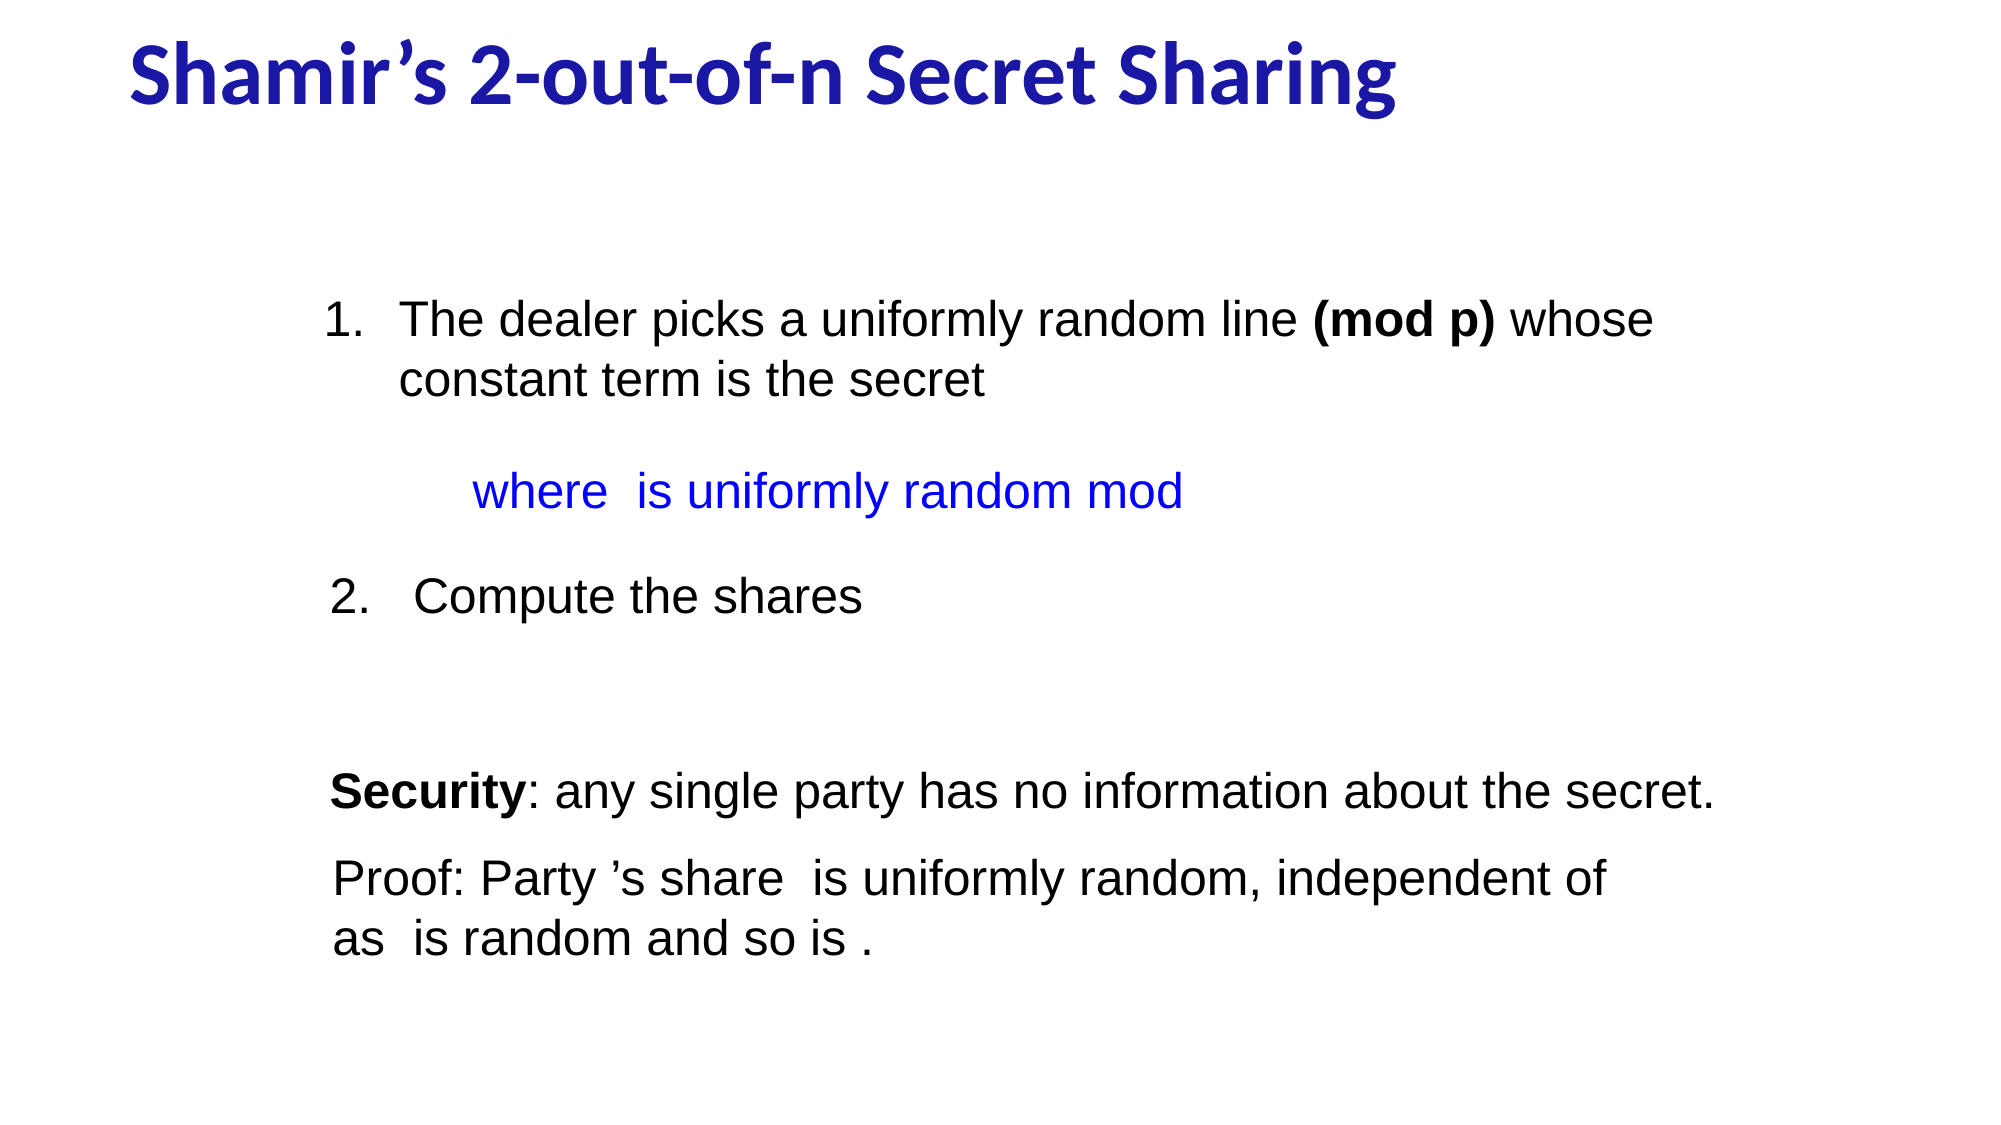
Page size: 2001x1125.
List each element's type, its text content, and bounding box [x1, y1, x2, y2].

title Shamir’s 2-out-of-n Secret Sharing [114, 19, 1910, 132]
text_box Security: any single party has no information about the secret. [314, 751, 1750, 827]
